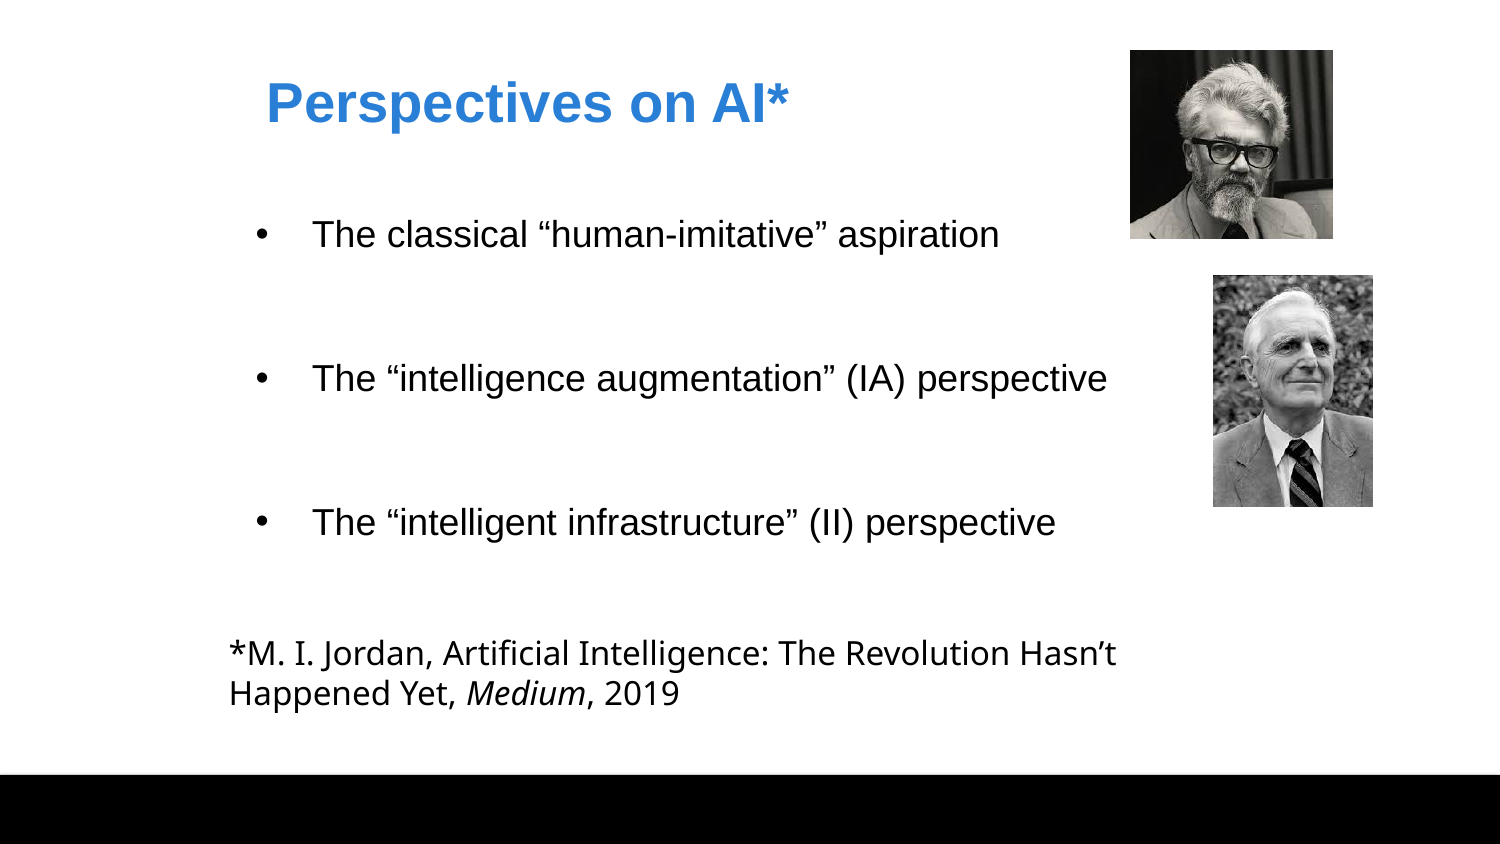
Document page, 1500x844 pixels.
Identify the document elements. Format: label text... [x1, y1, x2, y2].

picture [1212, 275, 1374, 507]
list The classical “human-imitative” aspiration The “intelligence augmentation” (IA) perspective The “intelligent infrastructure” (II) perspective [240, 207, 1254, 764]
picture [1130, 49, 1334, 239]
text_box *M. I. Jordan, Artificial Intelligence: The Revolution Hasn’t Happened Yet, Medium, 2019 [213, 625, 1142, 720]
title Perspectives on AI* [251, 29, 1265, 171]
